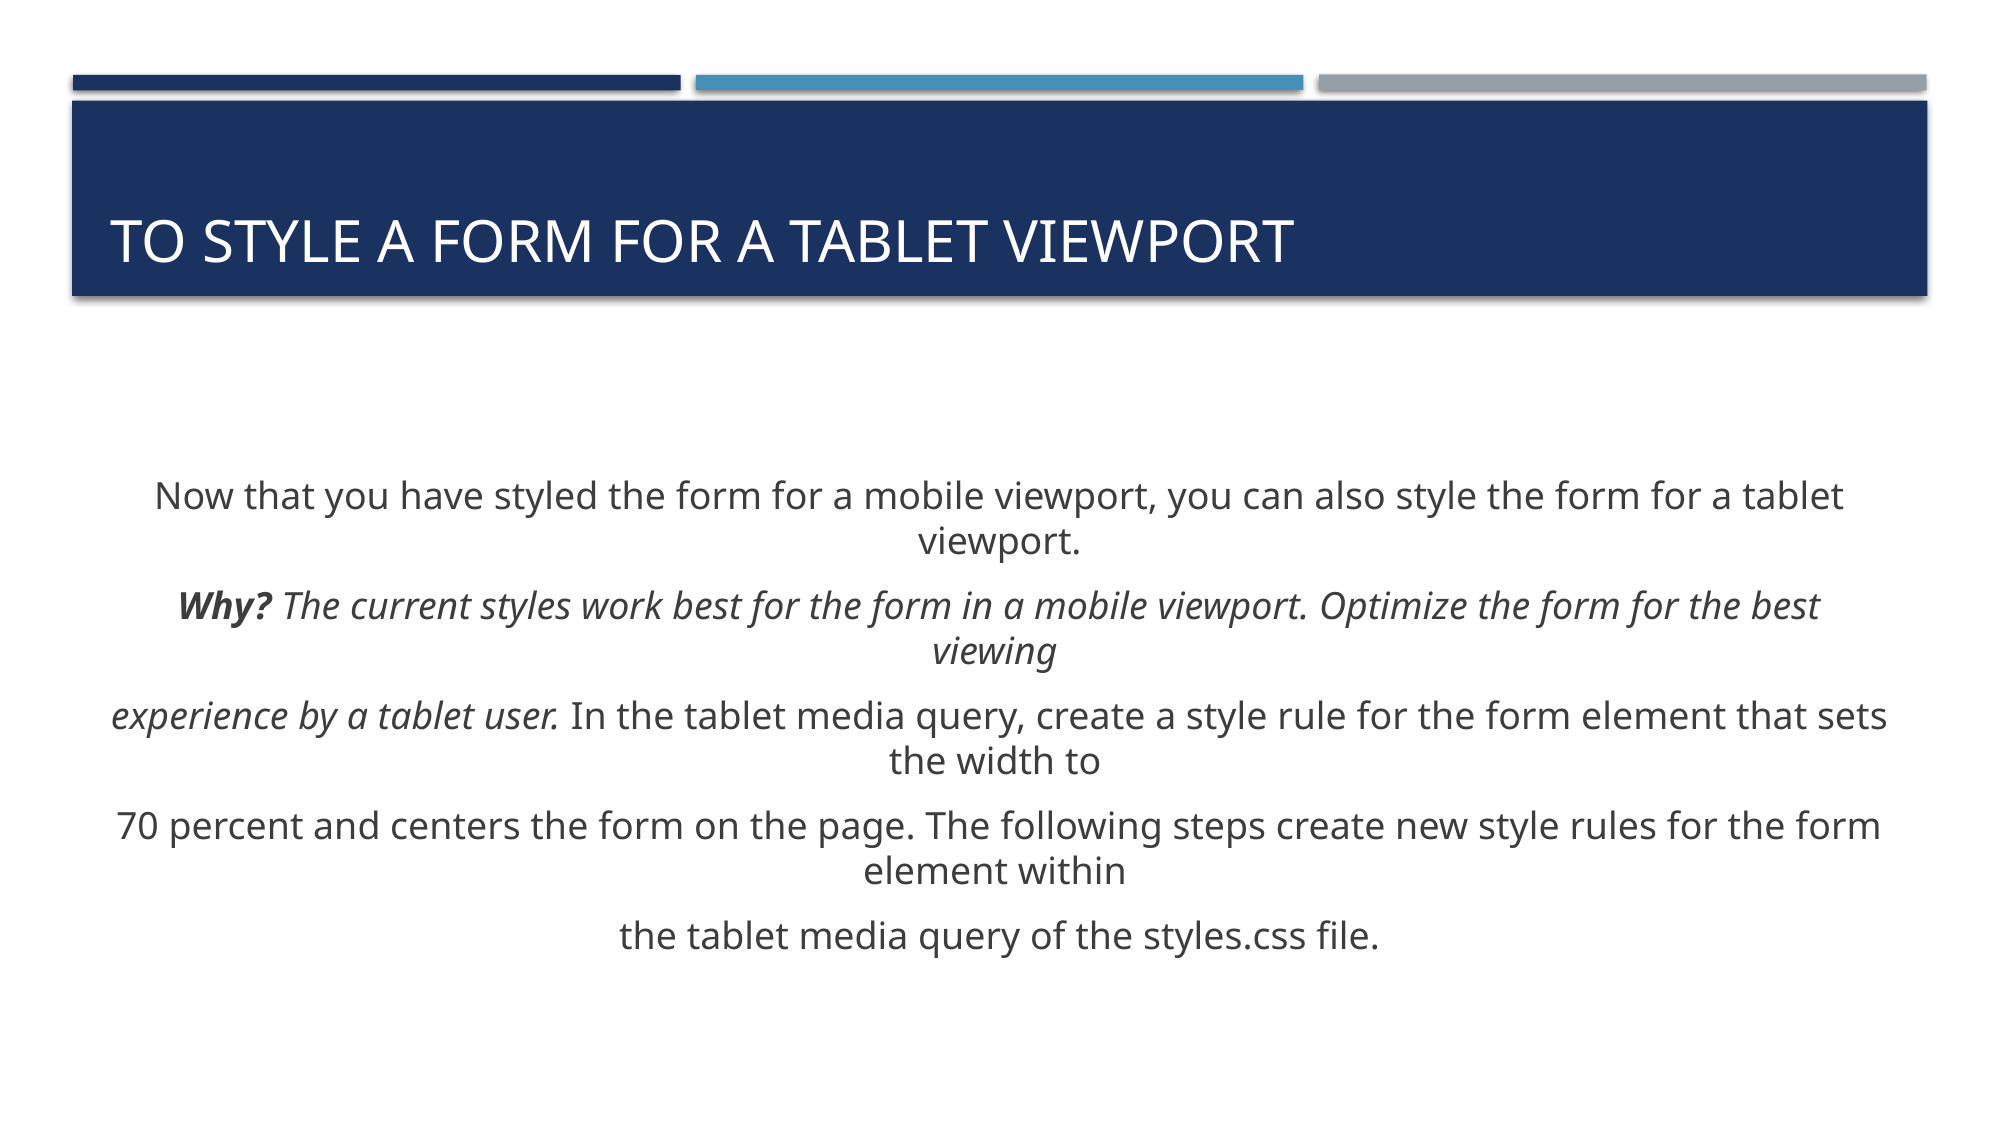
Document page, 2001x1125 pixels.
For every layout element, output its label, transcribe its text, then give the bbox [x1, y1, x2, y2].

title To Style a Form for a Tablet Viewport [95, 115, 1905, 282]
list Now that you have styled the form for a mobile viewport, you can also style the form for a tablet viewport. Why? The current styles work best for the form in a mobile viewport. Optimize the form for the best viewing experience by a tablet user. In the tablet media query, create a style rule for the form element that sets the width to 70 percent and centers the form on the page. The following steps create new style rules for the form element within the tablet media query of the styles.css file. [95, 357, 1905, 1071]
